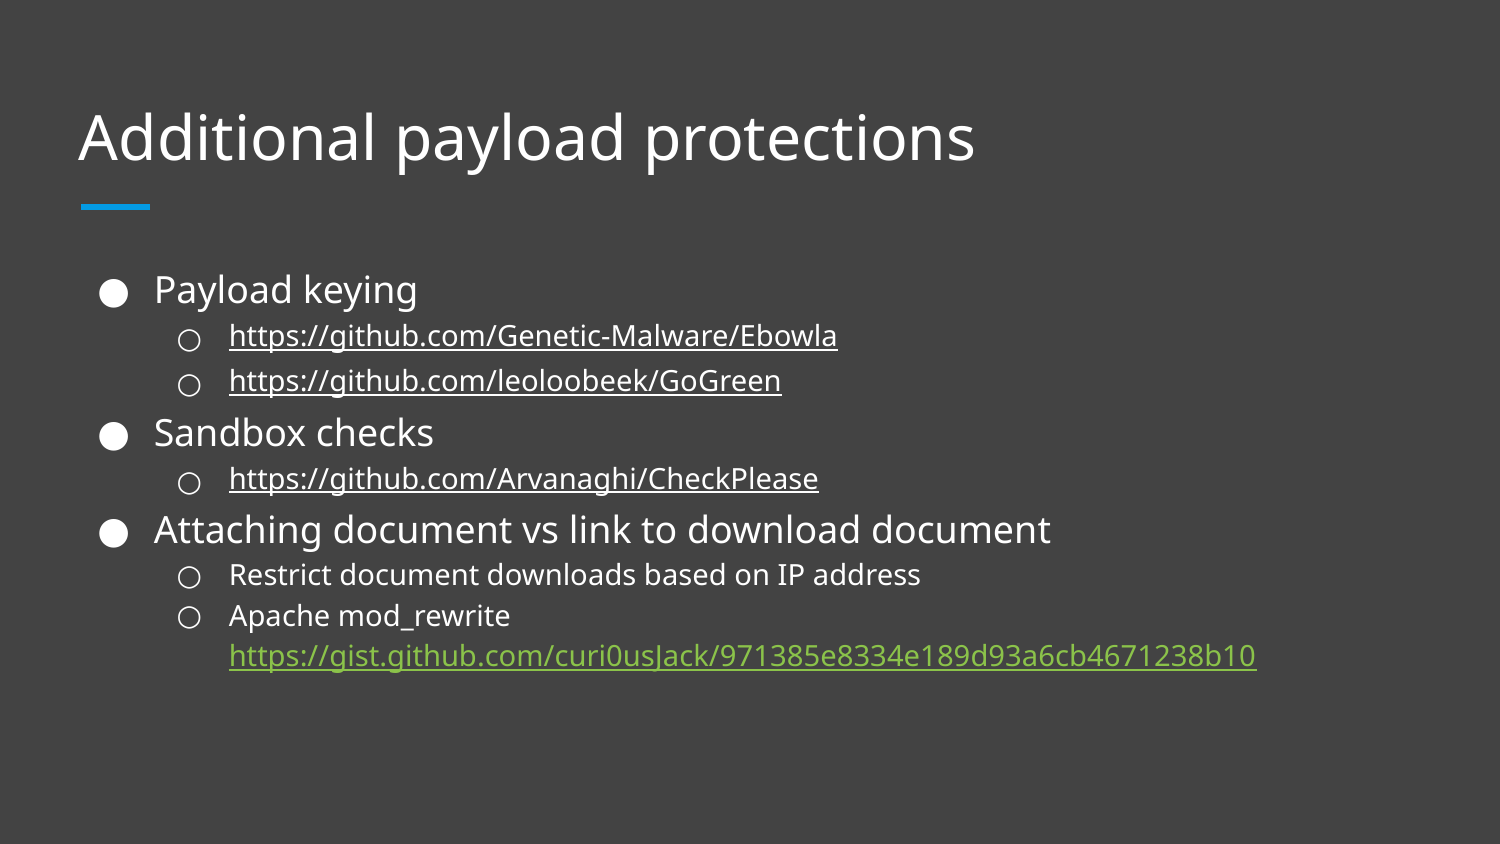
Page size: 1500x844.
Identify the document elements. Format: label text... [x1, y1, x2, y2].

list Payload keying https://github.com/Genetic-Malware/Ebowla https://github.com/leoloobeek/GoGreen Sandbox checks https://github.com/Arvanaghi/CheckPlease Attaching document vs link to download document Restrict document downloads based on IP address Apache mod_rewrite https://gist.github.com/curi0usJack/971385e8334e189d93a6cb4671238b10 [63, 244, 1437, 750]
title Additional payload protections [63, 75, 1437, 188]
